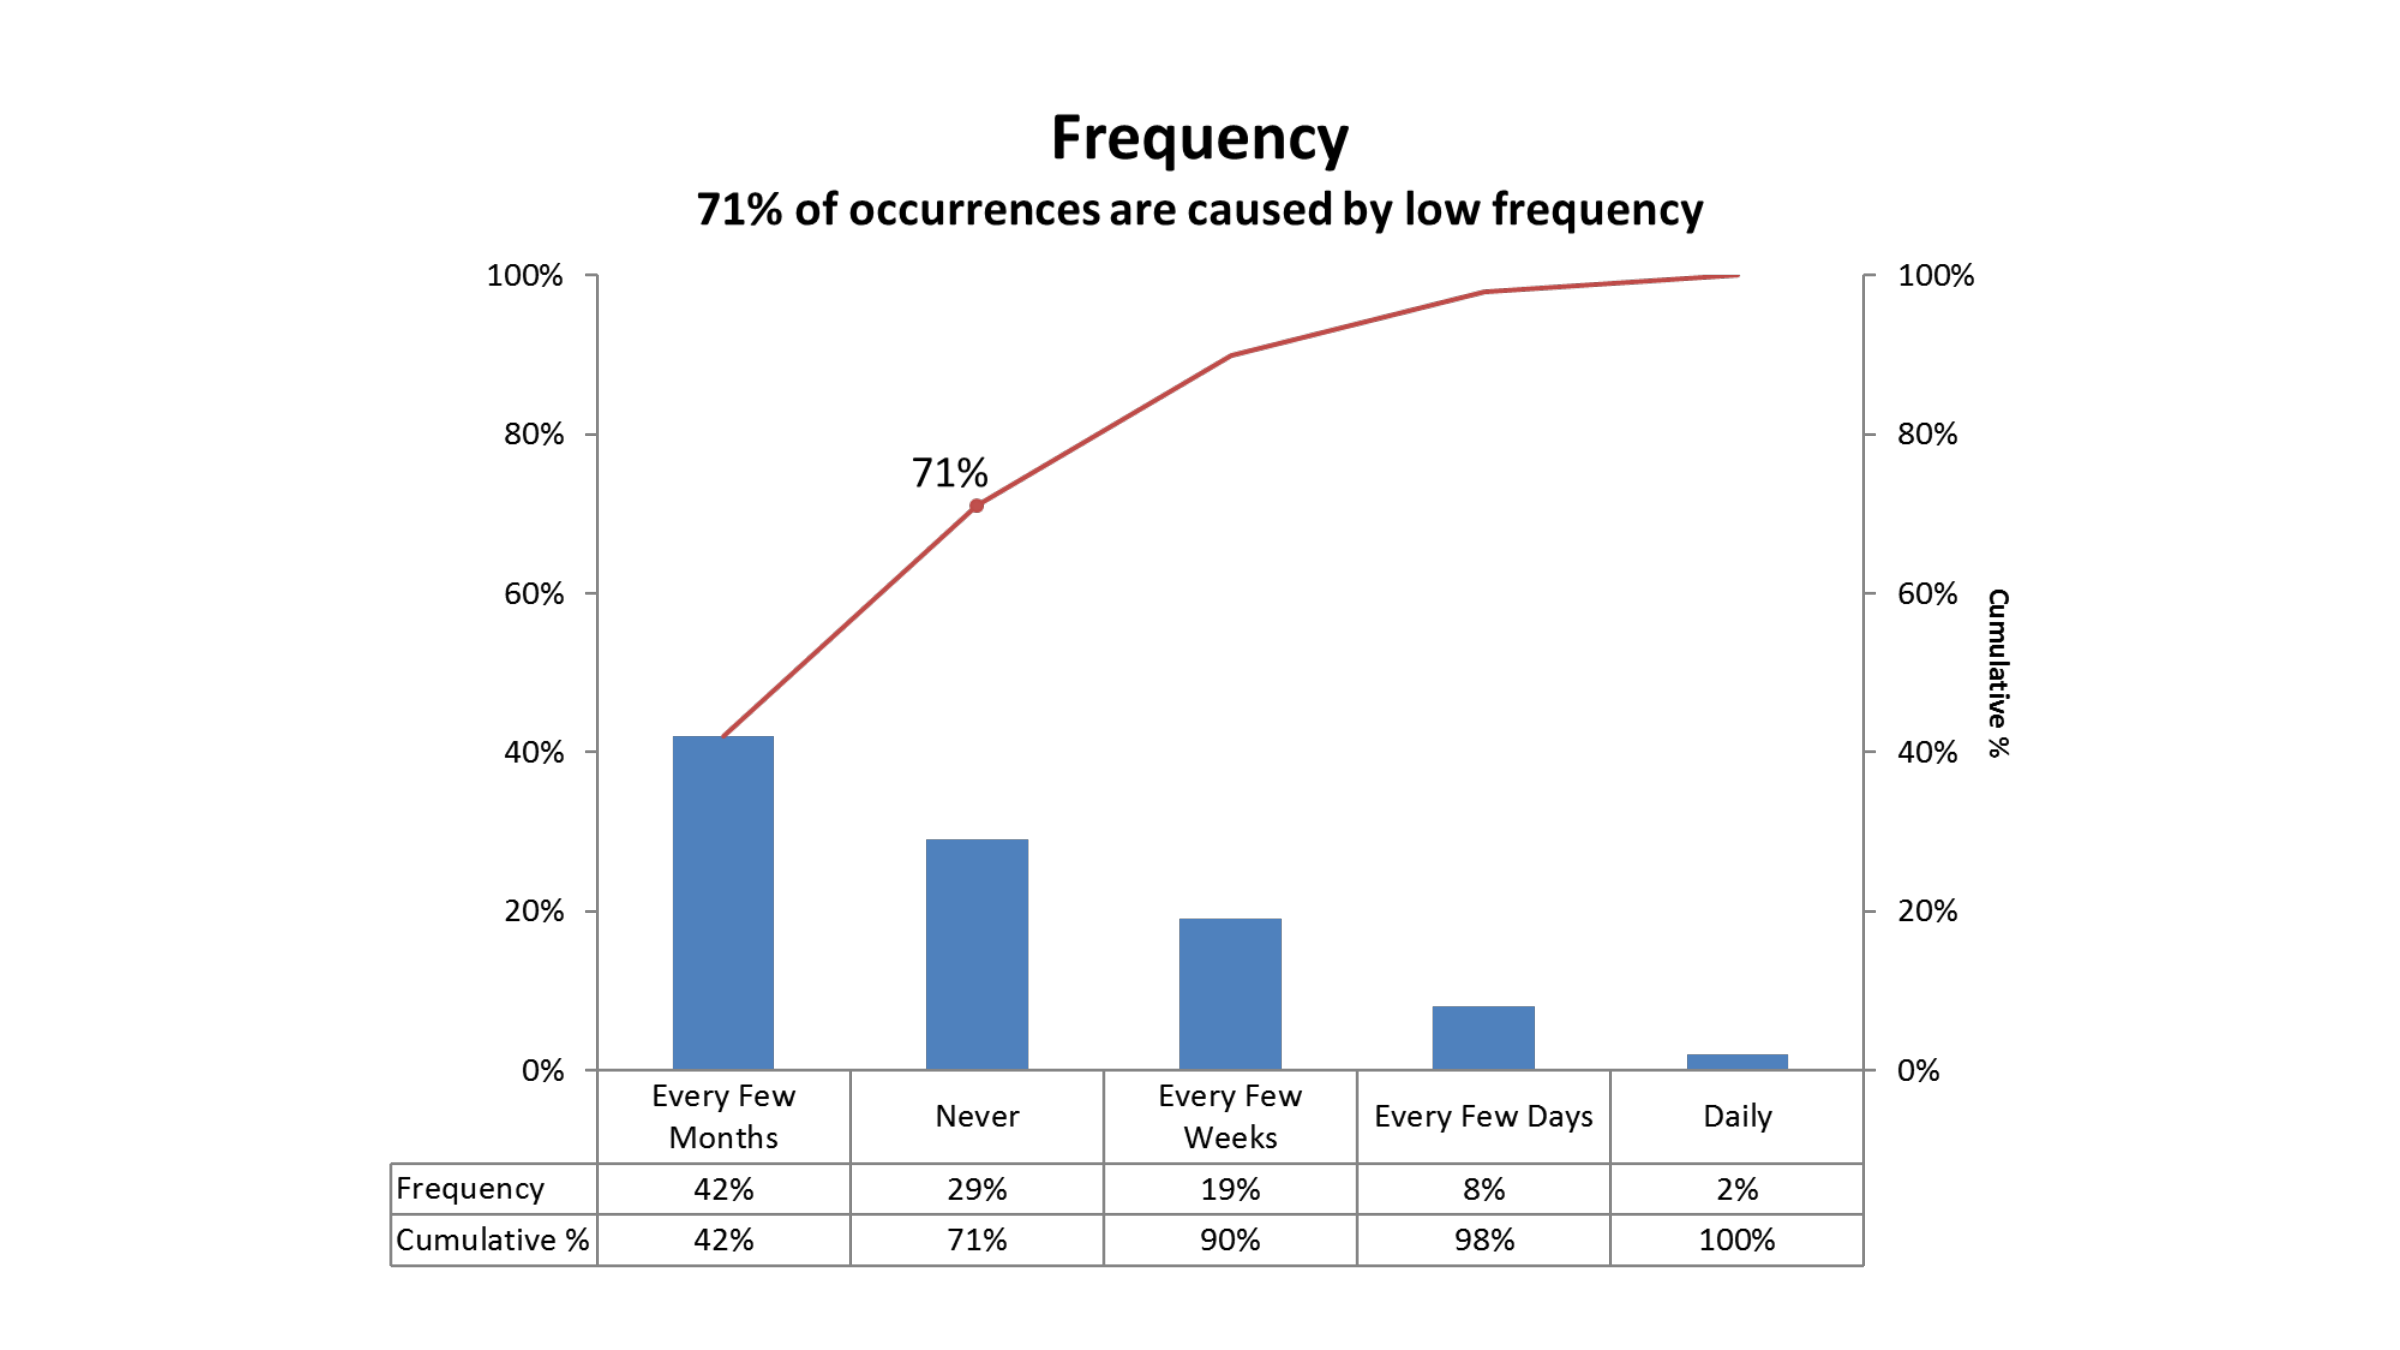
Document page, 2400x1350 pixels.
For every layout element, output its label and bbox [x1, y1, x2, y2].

picture [348, 72, 2052, 1278]
